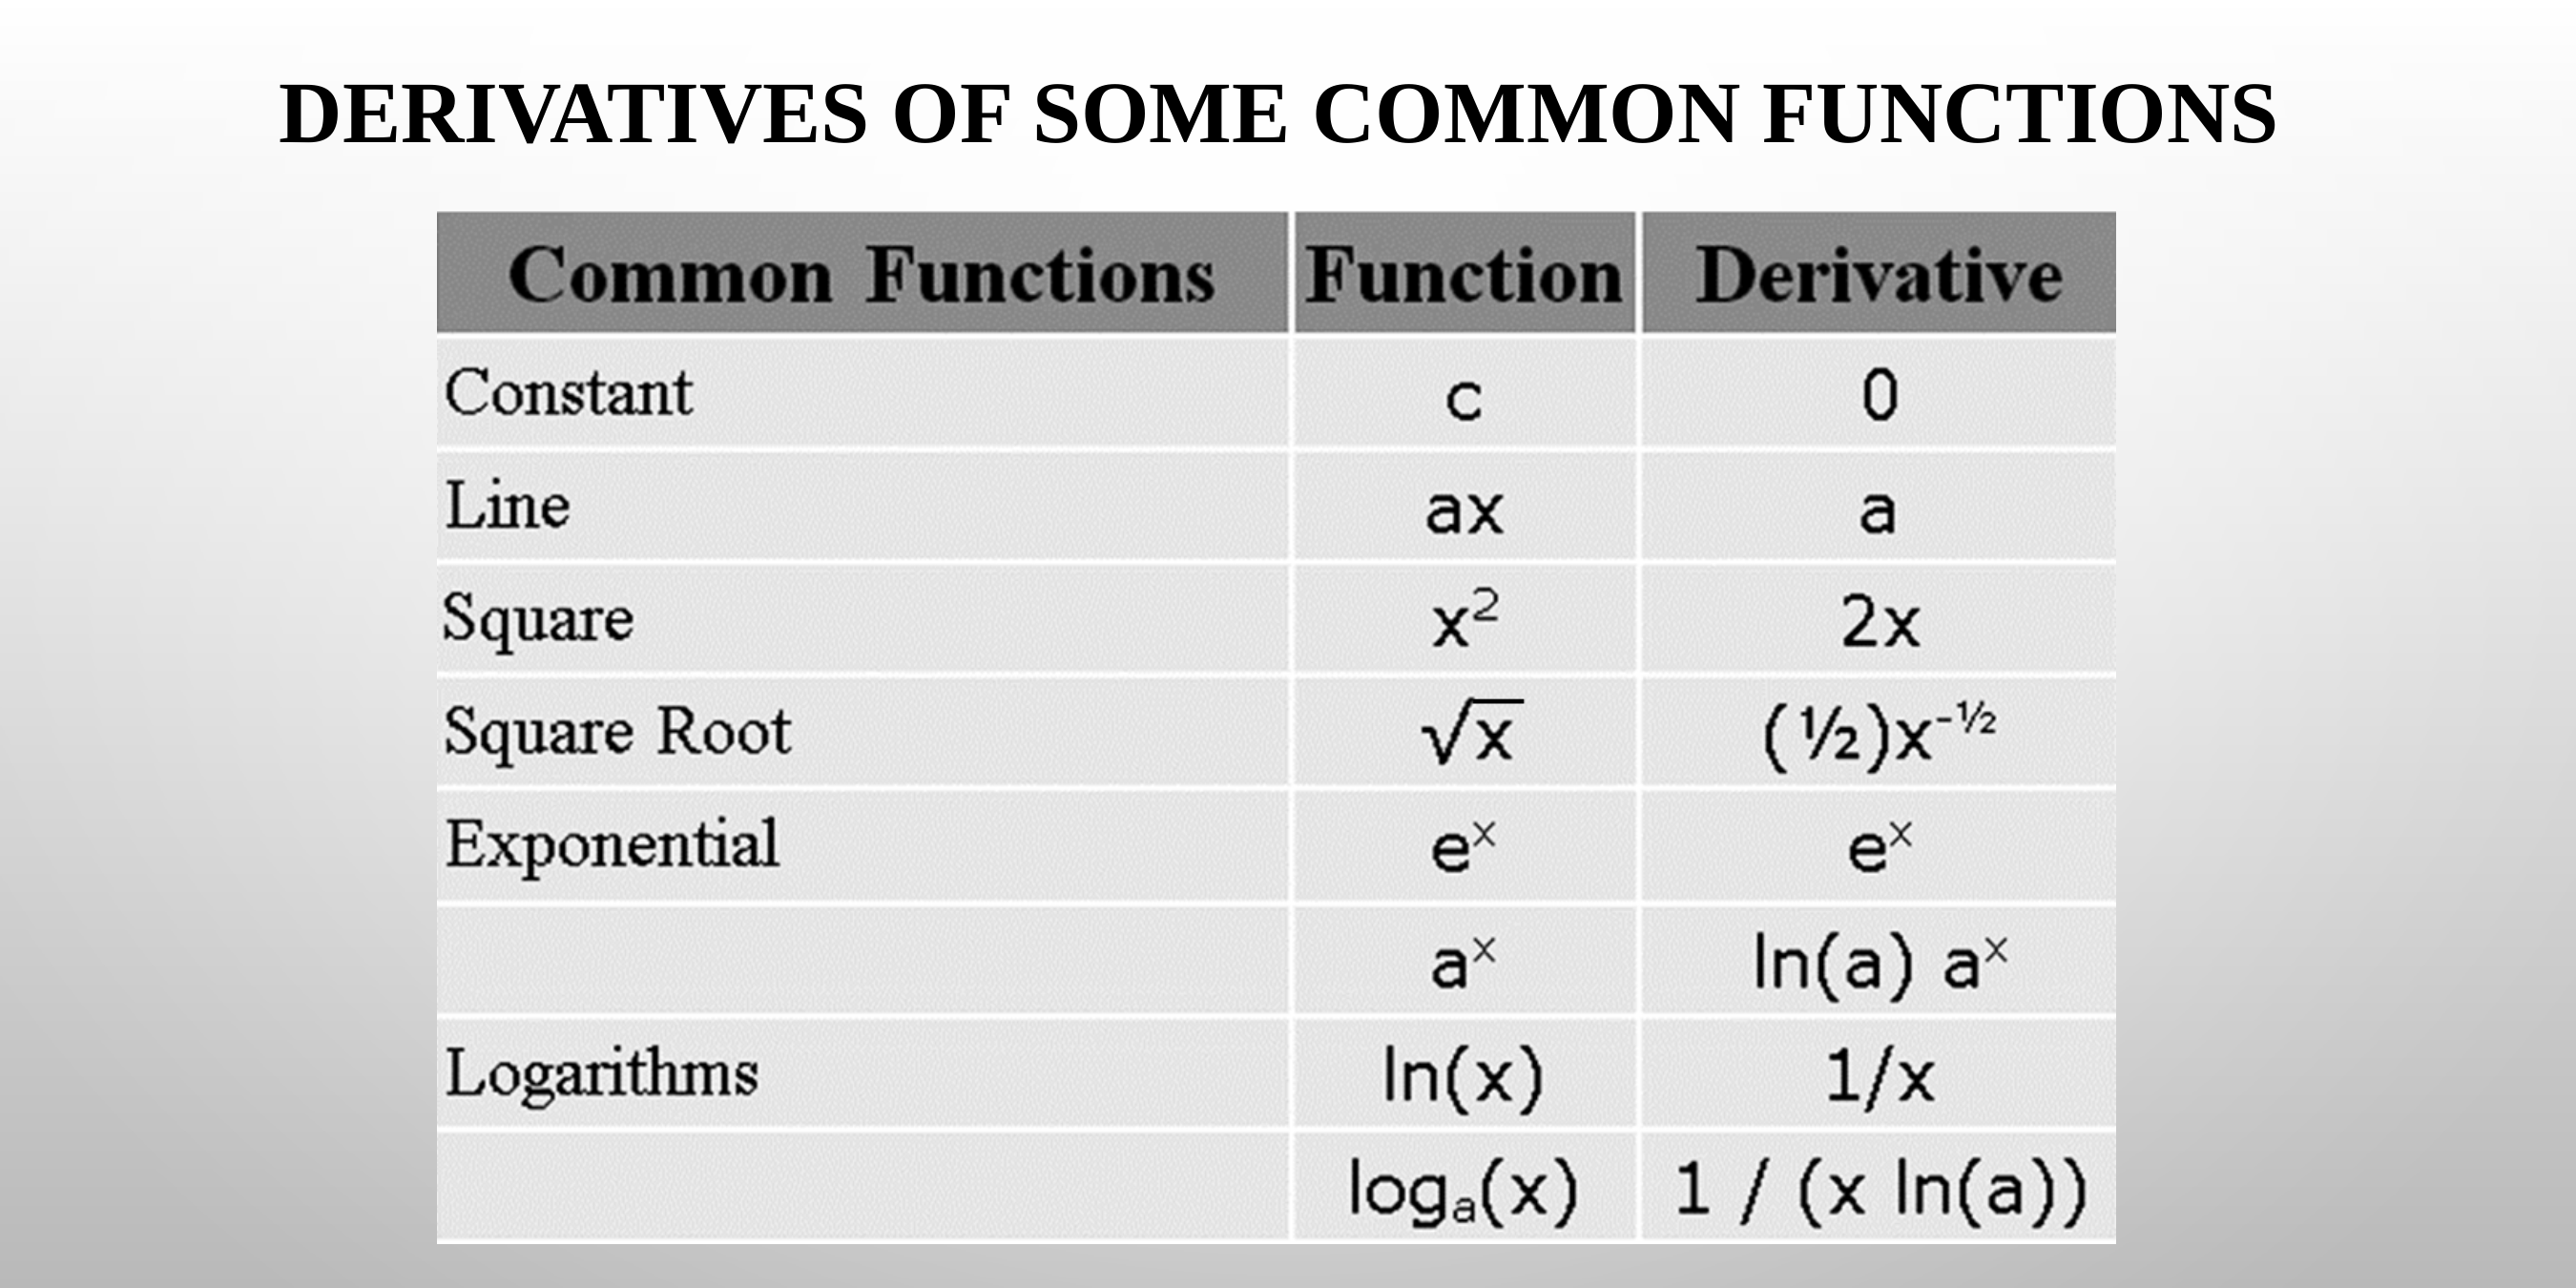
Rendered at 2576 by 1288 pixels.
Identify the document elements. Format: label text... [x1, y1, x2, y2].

title Derivatives of some common functions [251, 17, 2310, 211]
picture [0, 0, 2576, 1288]
